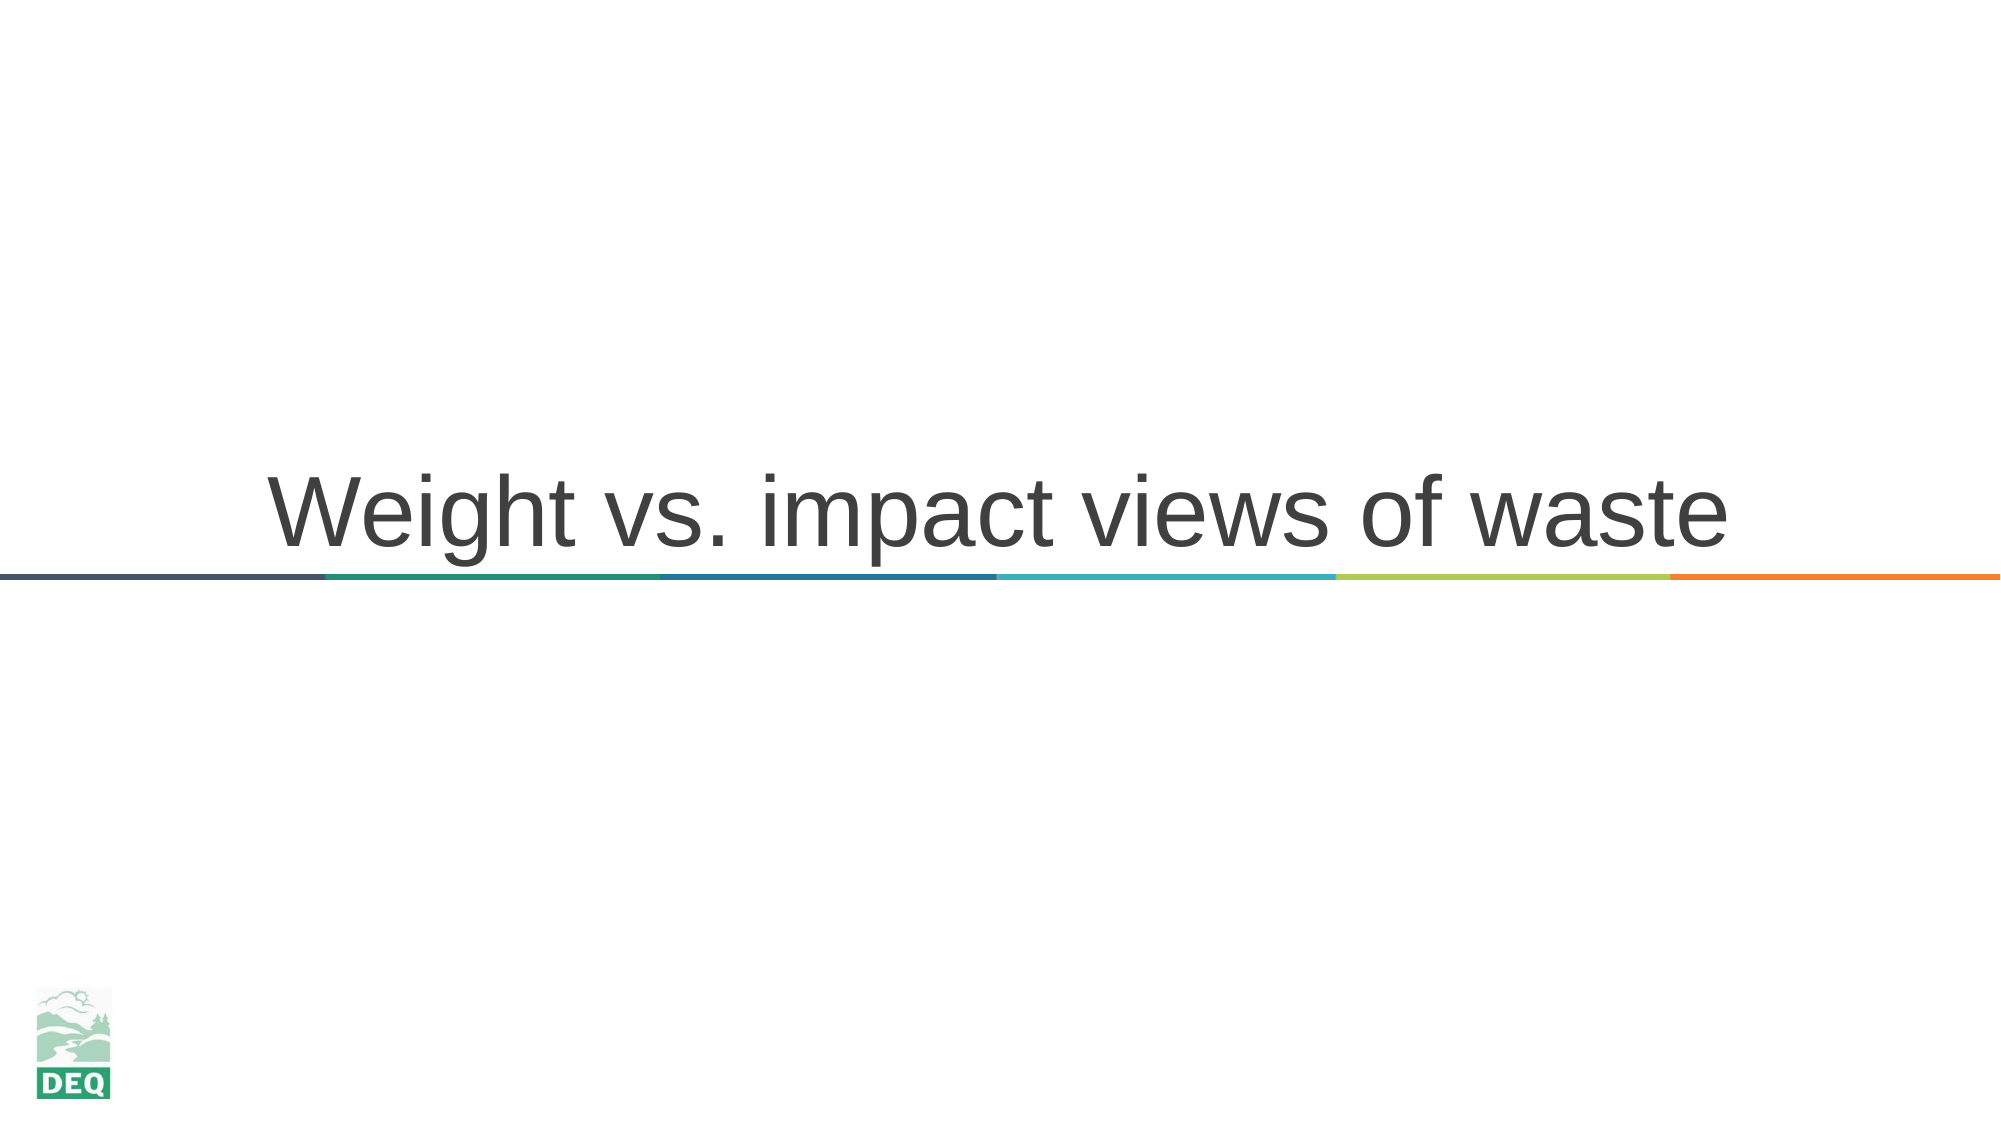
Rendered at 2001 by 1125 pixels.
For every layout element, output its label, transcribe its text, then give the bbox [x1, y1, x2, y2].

picture [0, 574, 2001, 580]
picture [15, 987, 128, 1099]
title Weight vs. impact views of waste [249, 184, 1750, 576]
